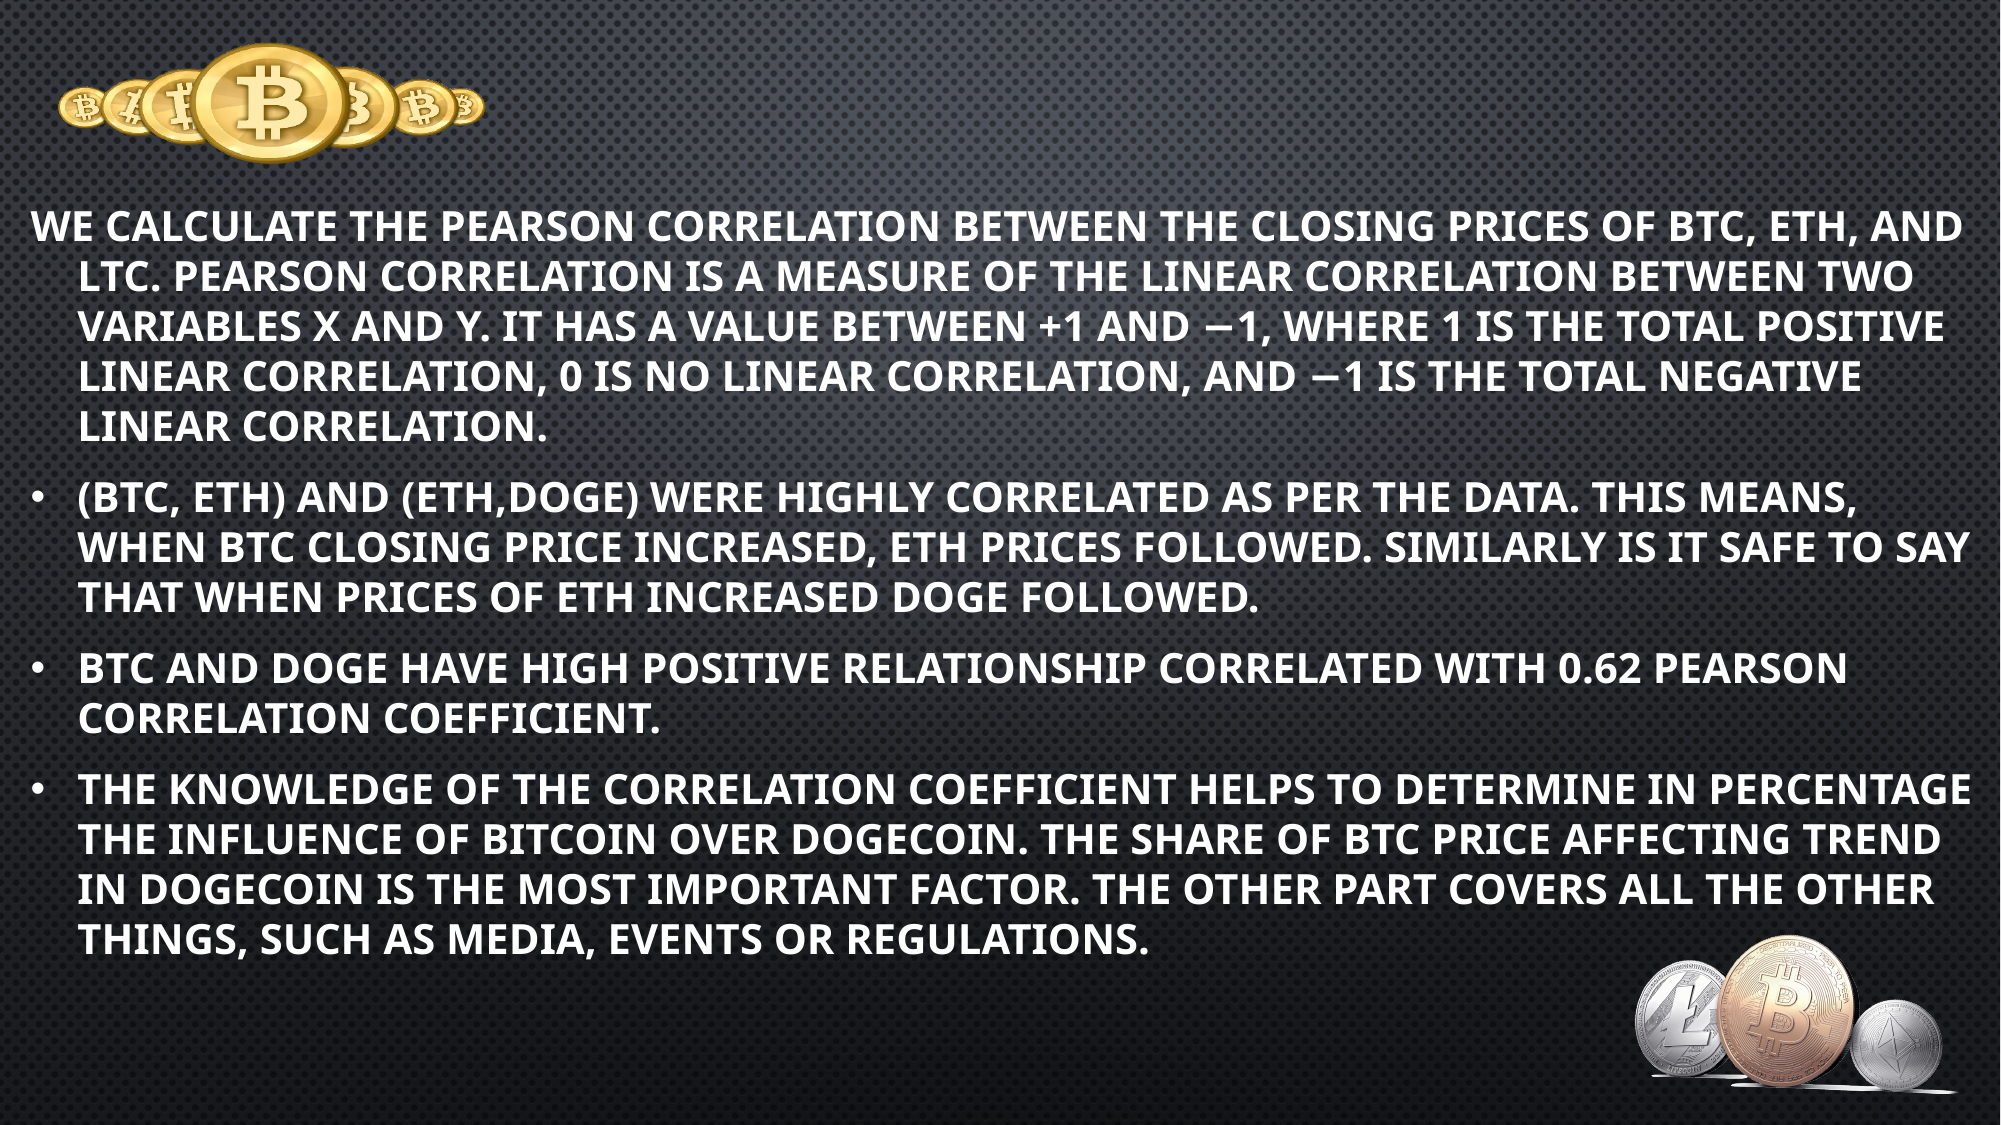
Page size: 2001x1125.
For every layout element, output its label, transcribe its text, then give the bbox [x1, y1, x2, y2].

text_box We calculate the Pearson correlation between the closing prices of BTC, ETH, and LTC. Pearson correlation is a measure of the linear correlation between two variables X and Y. It has a value between +1 and −1, where 1 is the total positive linear correlation, 0 is no linear correlation, and −1 is the total negative linear correlation. (BTC, ETH) and (ETH,DOGE) were highly correlated as per the data. This means, when BTC closing price increased, ETH prices followed. Similarly is it safe to say that when prices of ETH increased DOGE followed. BTC and Doge have high positive relationship correlated with 0.62 Pearson correlation coefficient. The knowledge of the correlation coefficient helps to determine in percentage the influence of Bitcoin over Dogecoin. The share of BTC price affecting trend in Dogecoin is the most important factor. The other part covers all the other things, such as media, events or regulations. [15, 121, 1990, 971]
picture [30, 26, 511, 188]
picture [1634, 934, 1960, 1095]
